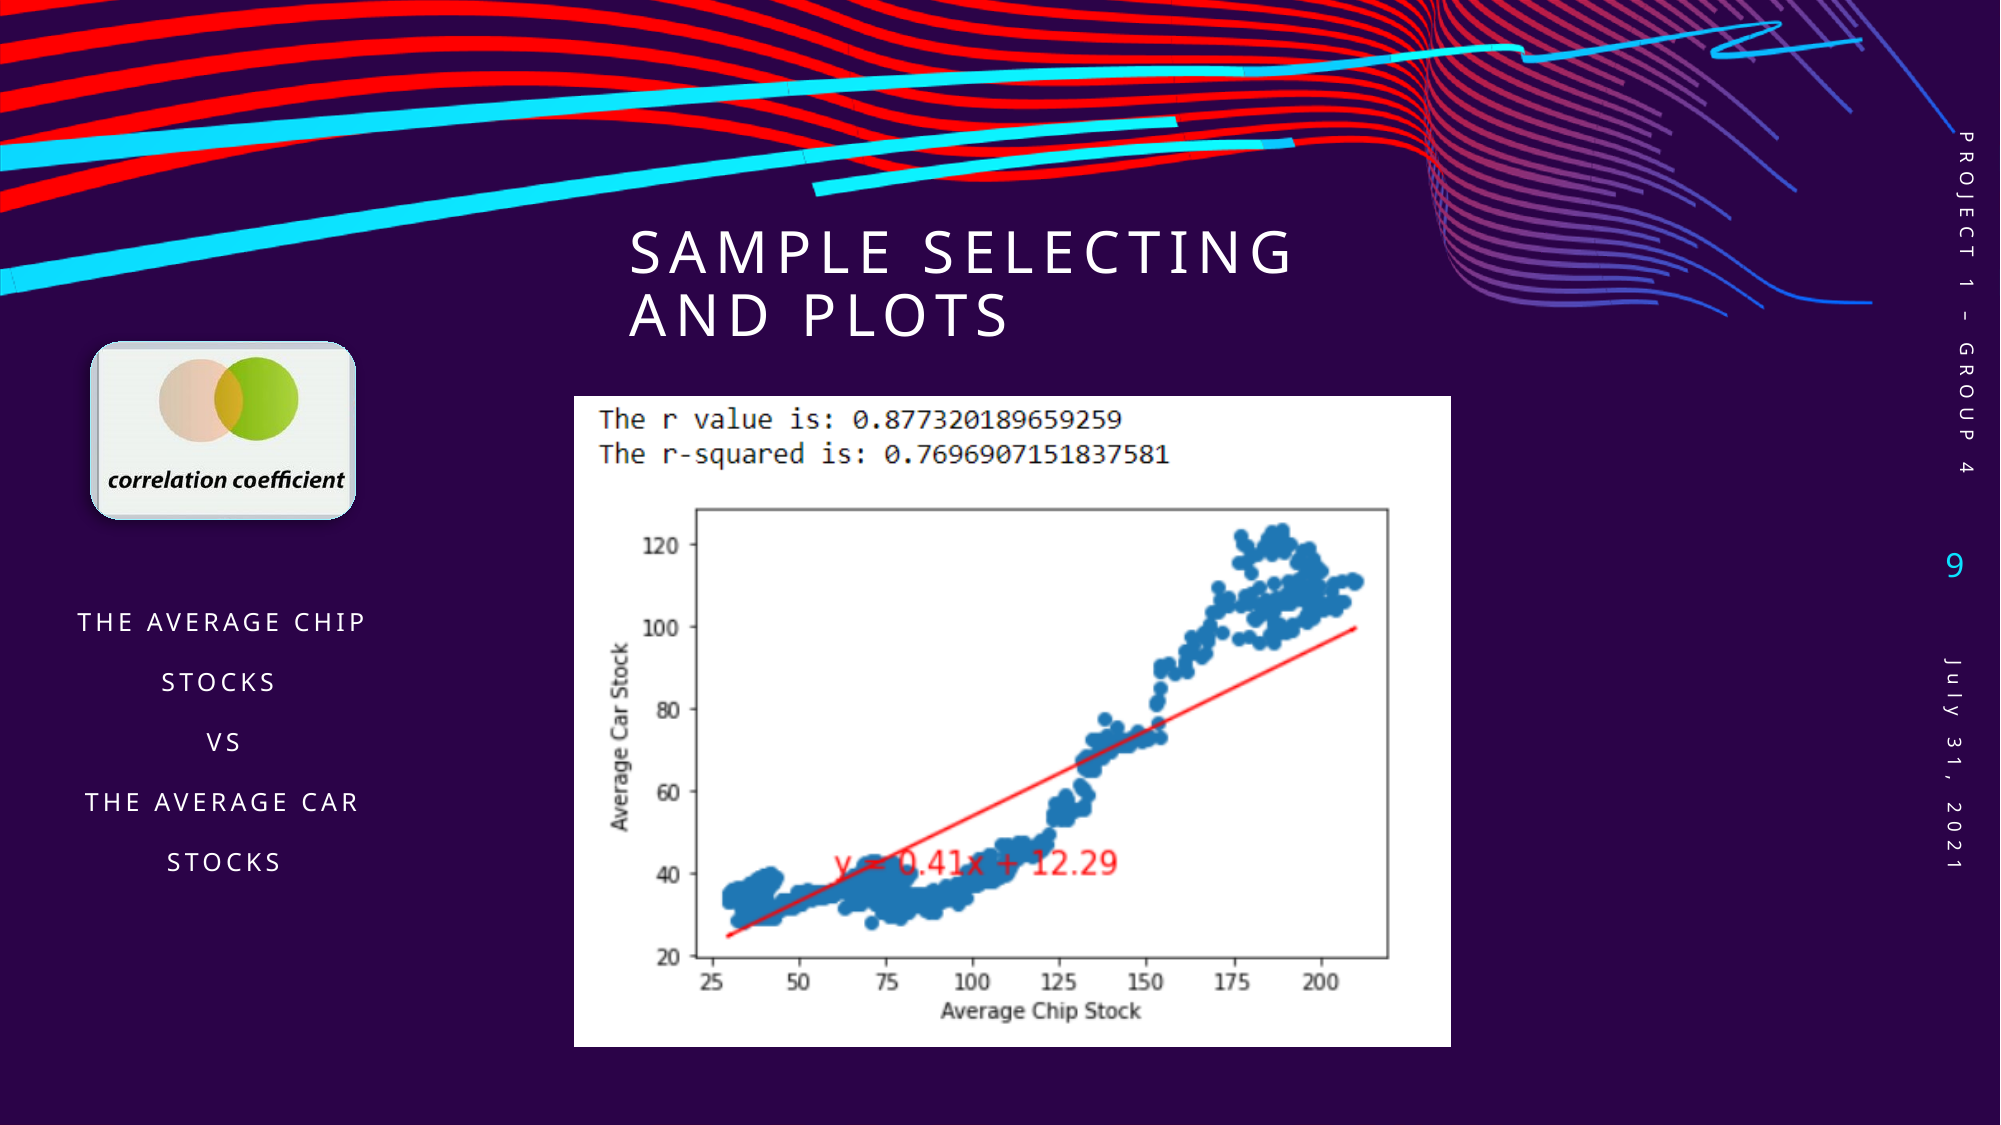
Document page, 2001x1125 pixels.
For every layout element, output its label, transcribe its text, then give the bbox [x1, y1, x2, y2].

footer Project 1 – Group 4 [1926, 33, 1987, 489]
picture [0, 0, 2000, 1125]
list THE AVERAGE CHIP STOCKS VS THE AVERAGE CAR STOCKS [43, 406, 403, 1047]
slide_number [1925, 645, 1986, 1080]
title Sample selecting and plots [614, 216, 1365, 369]
slide_number 9 [1889, 519, 1980, 615]
